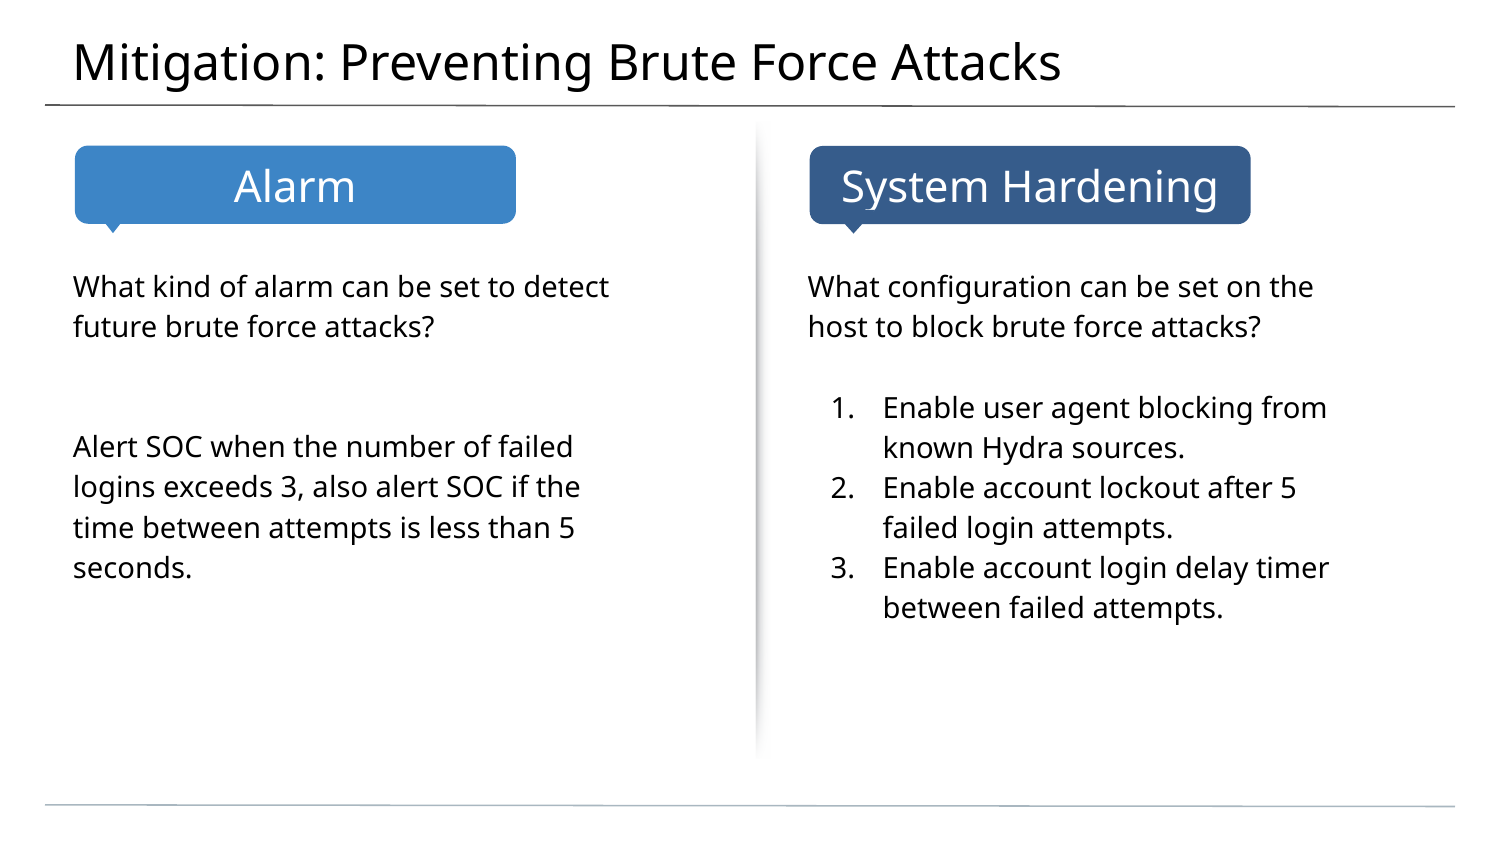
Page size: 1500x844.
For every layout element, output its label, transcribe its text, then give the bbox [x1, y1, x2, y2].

picture [703, 107, 839, 782]
subtitle What configuration can be set on the host to block brute force attacks? Enable user agent blocking from known Hydra sources. Enable account lockout after 5 failed login attempts. Enable account login delay timer between failed attempts. [732, 263, 1438, 805]
subtitle What kind of alarm can be set to detect future brute force attacks? Alert SOC when the number of failed logins exceeds 3, also alert SOC if the time between attempts is less than 5 seconds. [0, 262, 704, 805]
title Mitigation: Preventing Brute Force Attacks [0, 0, 1500, 88]
